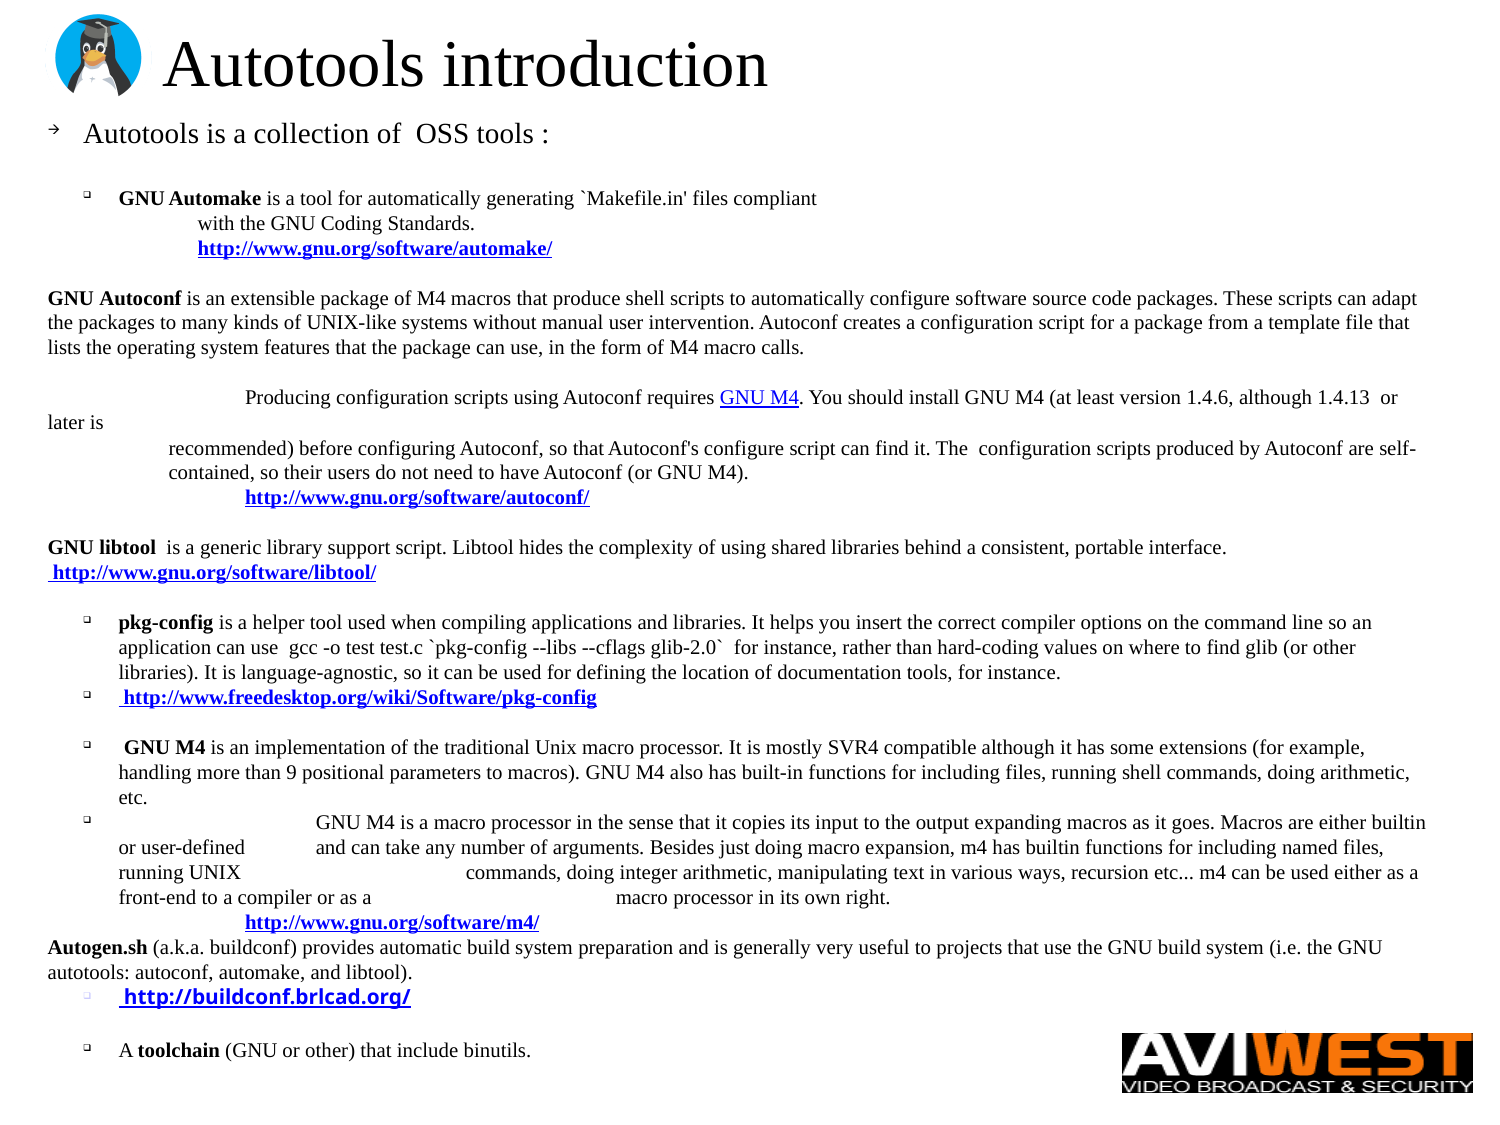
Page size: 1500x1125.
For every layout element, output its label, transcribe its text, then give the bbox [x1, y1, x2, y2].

text_box Autotools introduction [162, 12, 1473, 117]
text_box Autotools is a collection of OSS tools : GNU Automake is a tool for automatically generating `Makefile.in' files compliant with the GNU Coding Standards. http://www.gnu.org/software/automake/ GNU Autoconf is an extensible package of M4 macros that produce shell scripts to automatically configure software source code packages. These scripts can adapt the packages to many kinds of UNIX-like systems without manual user intervention. Autoconf creates a configuration script for a package from a template file that lists the operating system features that the package can use, in the form of M4 macro calls. Producing configuration scripts using Autoconf requires GNU M4. You should install GNU M4 (at least version 1.4.6, although 1.4.13 or later is recommended) before configuring Autoconf, so that Autoconf's configure script can find it. The configuration scripts produced by Autoconf are self- contained, so their users do not need to have Autoconf (or GNU M4). http://www.gnu.org/software/autoconf/ GNU libtool is a generic library support script. Libtool hides the complexity of using shared libraries behind a consistent, portable interface. http://www.gnu.org/software/libtool/ pkg-config is a helper tool used when compiling applications and libraries. It helps you insert the correct compiler options on the command line so an application can use gcc -o test test.c `pkg-config --libs --cflags glib-2.0` for instance, rather than hard-coding values on where to find glib (or other libraries). It is language-agnostic, so it can be used for defining the location of documentation tools, for instance. http://www.freedesktop.org/wiki/Software/pkg-config GNU M4 is an implementation of the traditional Unix macro processor. It is mostly SVR4 compatible although it has some extensions (for example, handling more than 9 positional parameters to macros). GNU M4 also has built-in functions for including files, running shell commands, doing arithmetic, etc. GNU M4 is a macro processor in the sense that it copies its input to the output expanding macros as it goes. Macros are either builtin or user-defined and can take any number of arguments. Besides just doing macro expansion, m4 has builtin functions for including named files, running UNIX commands, doing integer arithmetic, manipulating text in various ways, recursion etc... m4 can be used either as a front-end to a compiler or as a macro processor in its own right. http://www.gnu.org/software/m4/ Autogen.sh (a.k.a. buildconf) provides automatic build system preparation and is generally very useful to projects that use the GNU build system (i.e. the GNU autotools: autoconf, automake, and libtool). http://buildconf.brlcad.org/ A toolchain (GNU or other) that include binutils. [33, 107, 1446, 1125]
picture [44, 3, 152, 112]
picture [1446, 1033, 1473, 1093]
